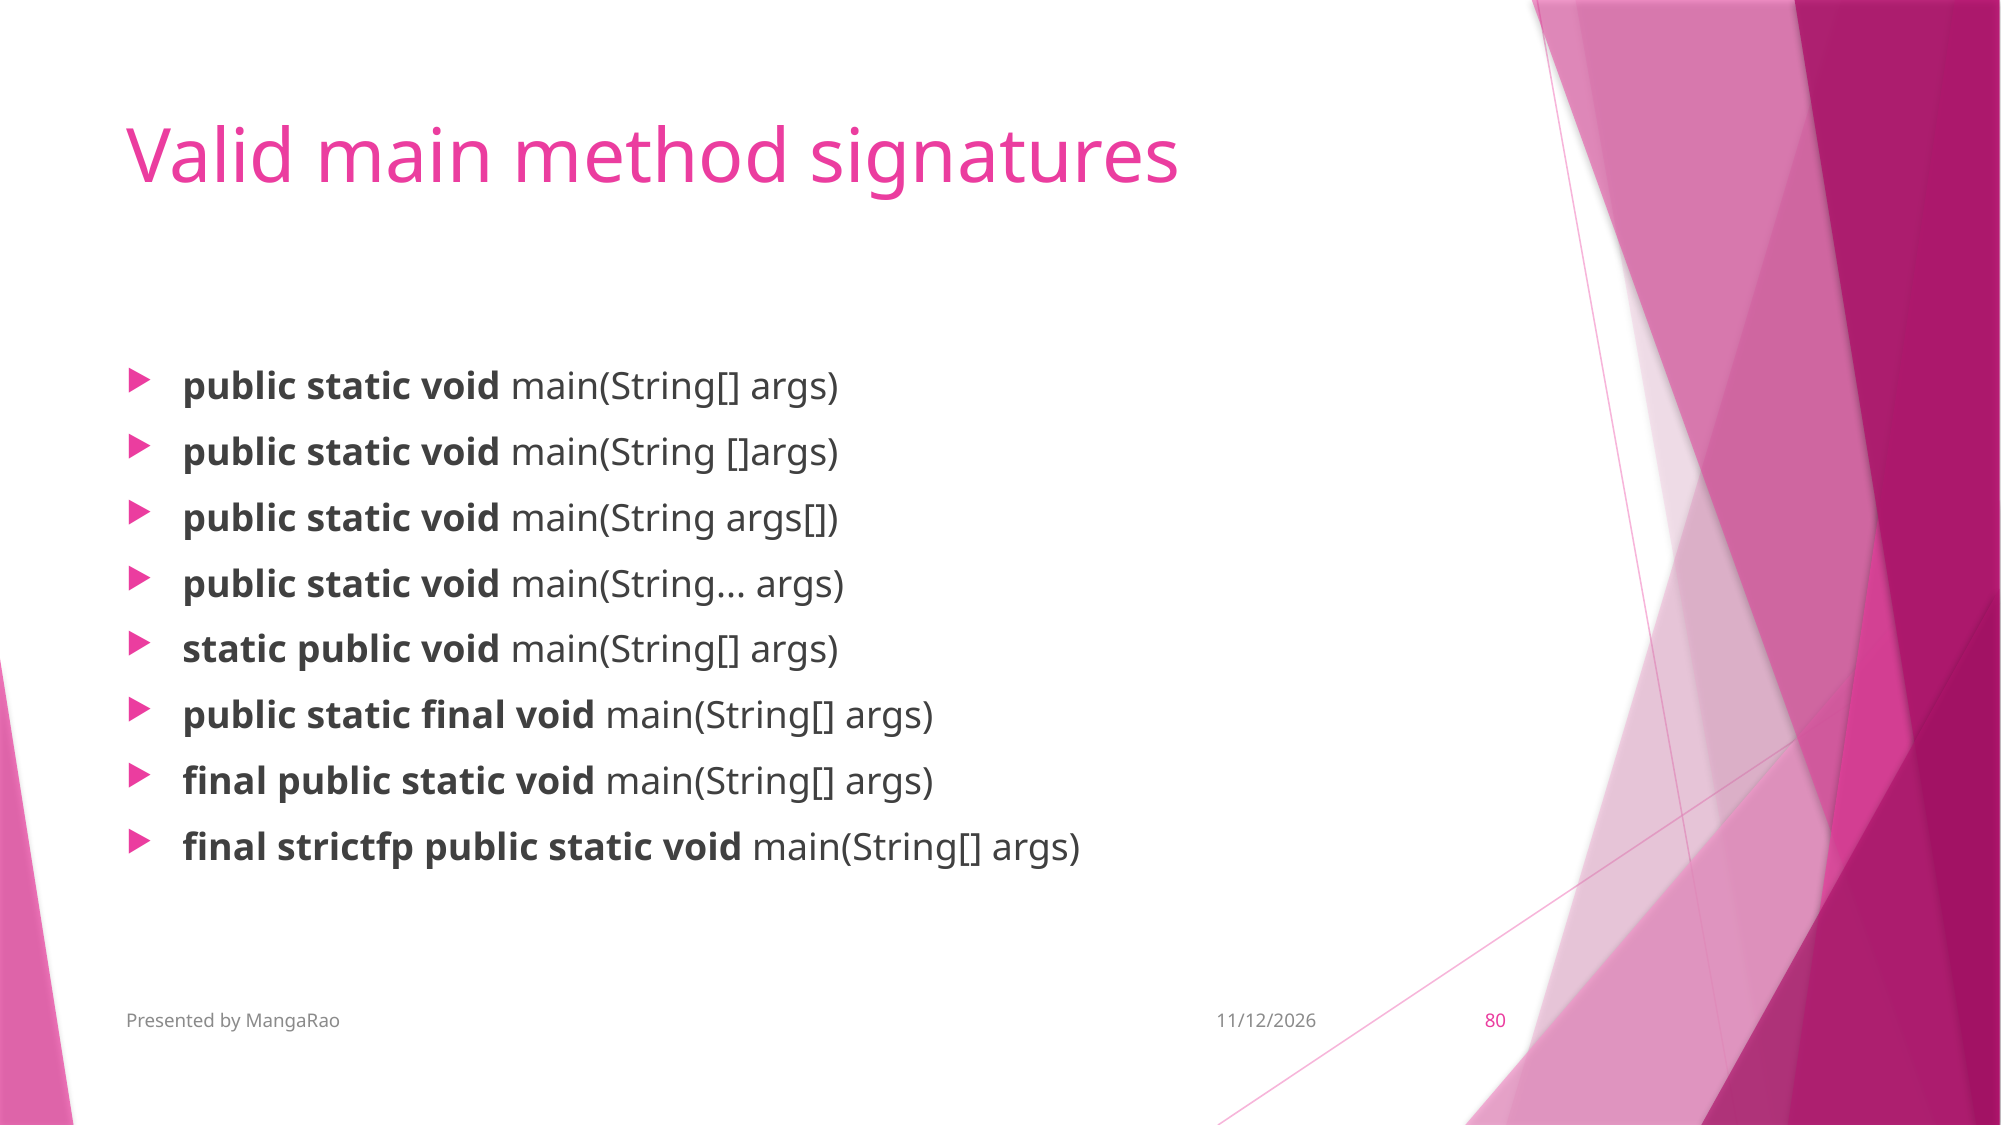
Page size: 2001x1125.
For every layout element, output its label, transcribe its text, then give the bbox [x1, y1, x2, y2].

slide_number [1181, 991, 1332, 1051]
title Valid main method signatures [111, 99, 1522, 317]
footer Presented by MangaRao [111, 991, 1145, 1051]
list public static void main(String[] args) public static void main(String []args) public static void main(String args[]) public static void main(String... args) static public void main(String[] args) public static final void main(String[] args) final public static void main(String[] args) final strictfp public static void main(String[] args) [111, 354, 1522, 992]
slide_number 80 [1409, 991, 1522, 1051]
